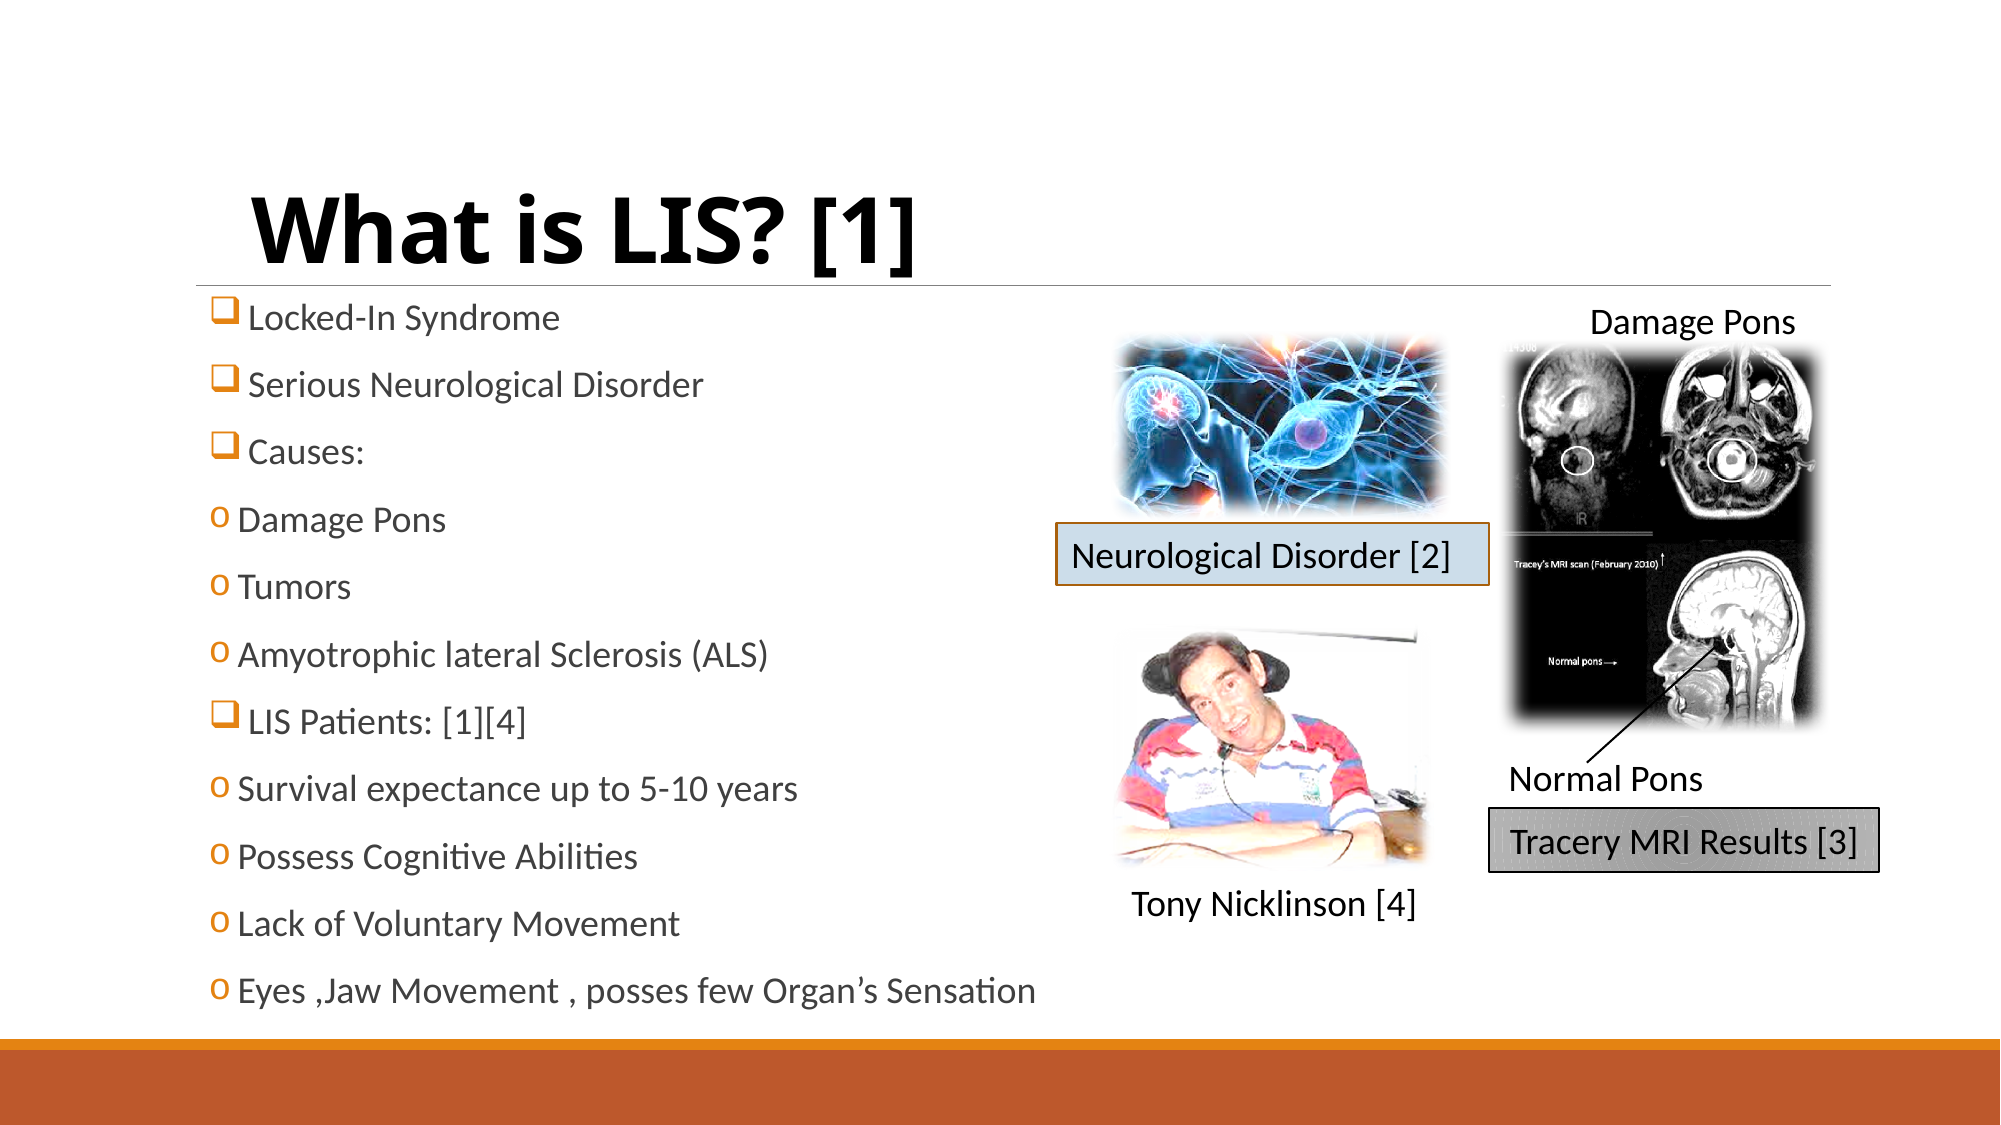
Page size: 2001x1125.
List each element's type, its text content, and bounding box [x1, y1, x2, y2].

text_box Normal Pons [1493, 746, 1719, 807]
picture [1109, 624, 1435, 873]
text_box Tony Nicklinson [4] [1116, 880, 1433, 932]
list Locked-In Syndrome Serious Neurological Disorder Causes: Damage Pons Tumors Amyotrophic lateral Sclerosis (ALS) LIS Patients: [1][4] Survival expectance up to 5-10 years Possess Cognitive Abilities Lack of Voluntary Movement Eyes ,Jaw Movement , posses few Organ’s Sensation [208, 290, 1830, 1029]
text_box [1586, 646, 1716, 764]
text_box Neurological Disorder [2] [1055, 522, 1490, 586]
picture [1109, 328, 1453, 522]
text_box Damage Pons [1575, 289, 1820, 335]
picture [1495, 338, 1831, 738]
text_box Tracery MRI Results [3] [1488, 807, 1880, 873]
title What is LIS? [1] [236, 52, 1887, 290]
